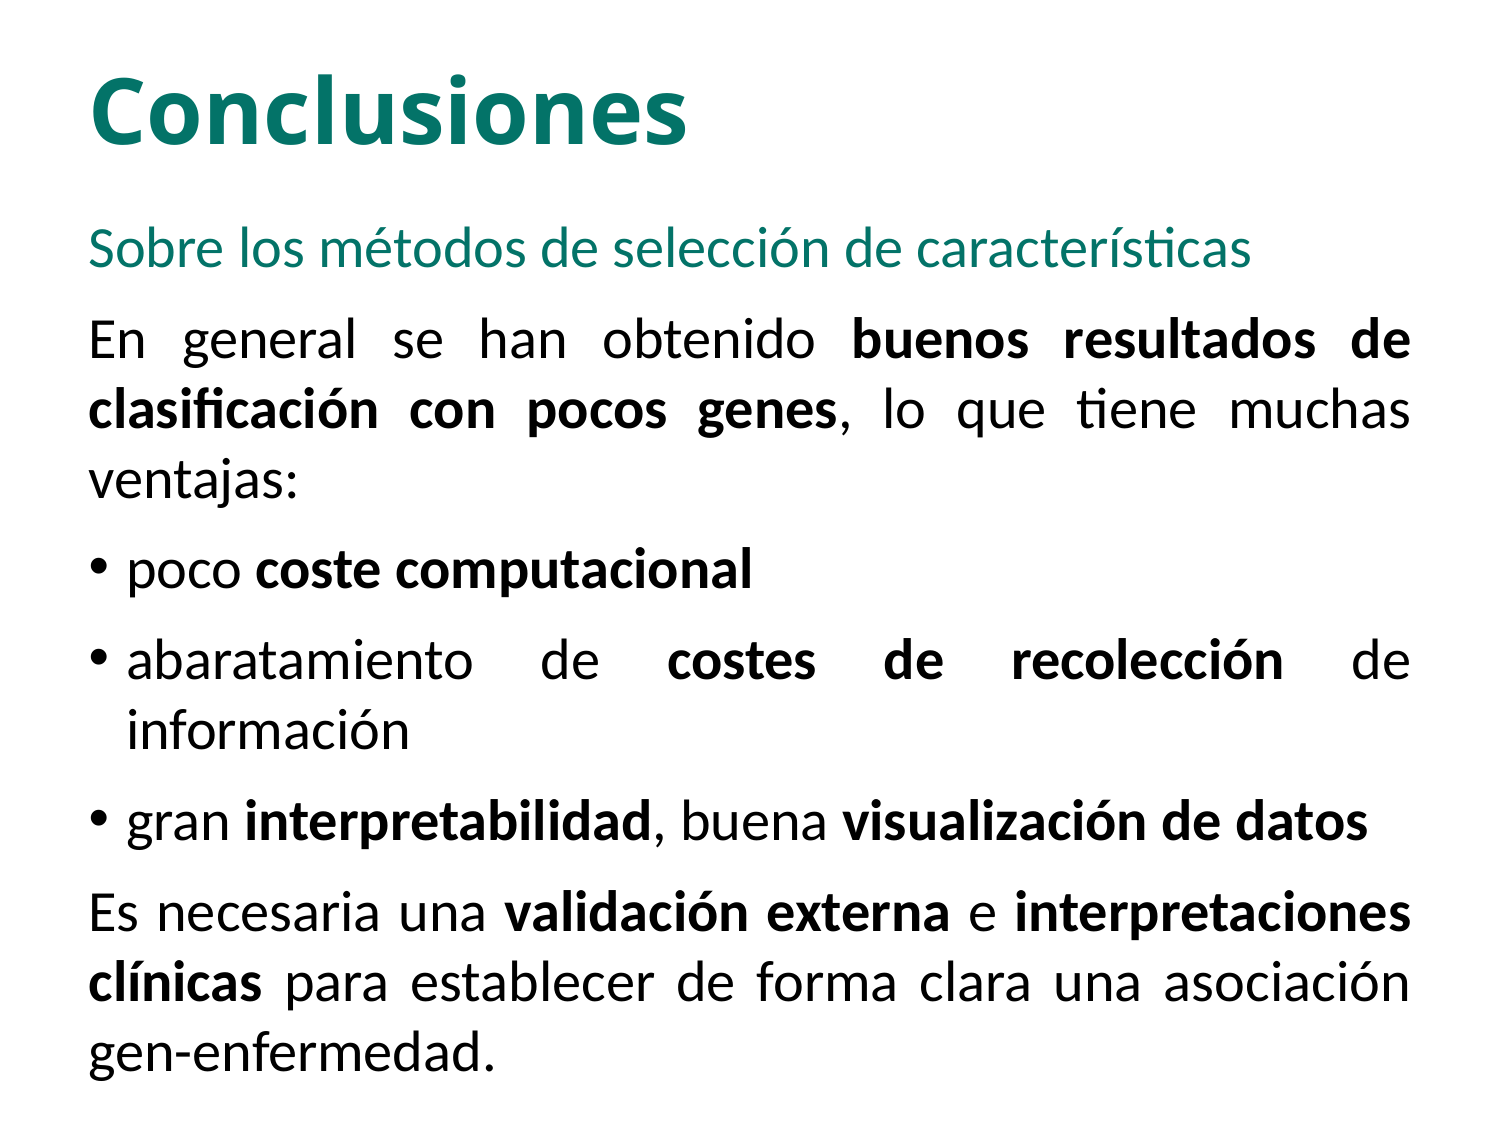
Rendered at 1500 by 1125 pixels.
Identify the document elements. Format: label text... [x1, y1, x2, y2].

text_box Conclusiones [0, 0, 1310, 202]
list Sobre los métodos de selección de características En general se han obtenido buenos resultados de clasificación con pocos genes, lo que tiene muchas ventajas: poco coste computacional abaratamiento de costes de recolección de información gran interpretabilidad, buena visualización de datos Es necesaria una validación externa e interpretaciones clínicas para establecer de forma clara una asociación gen-enfermedad. [0, 201, 1500, 1125]
